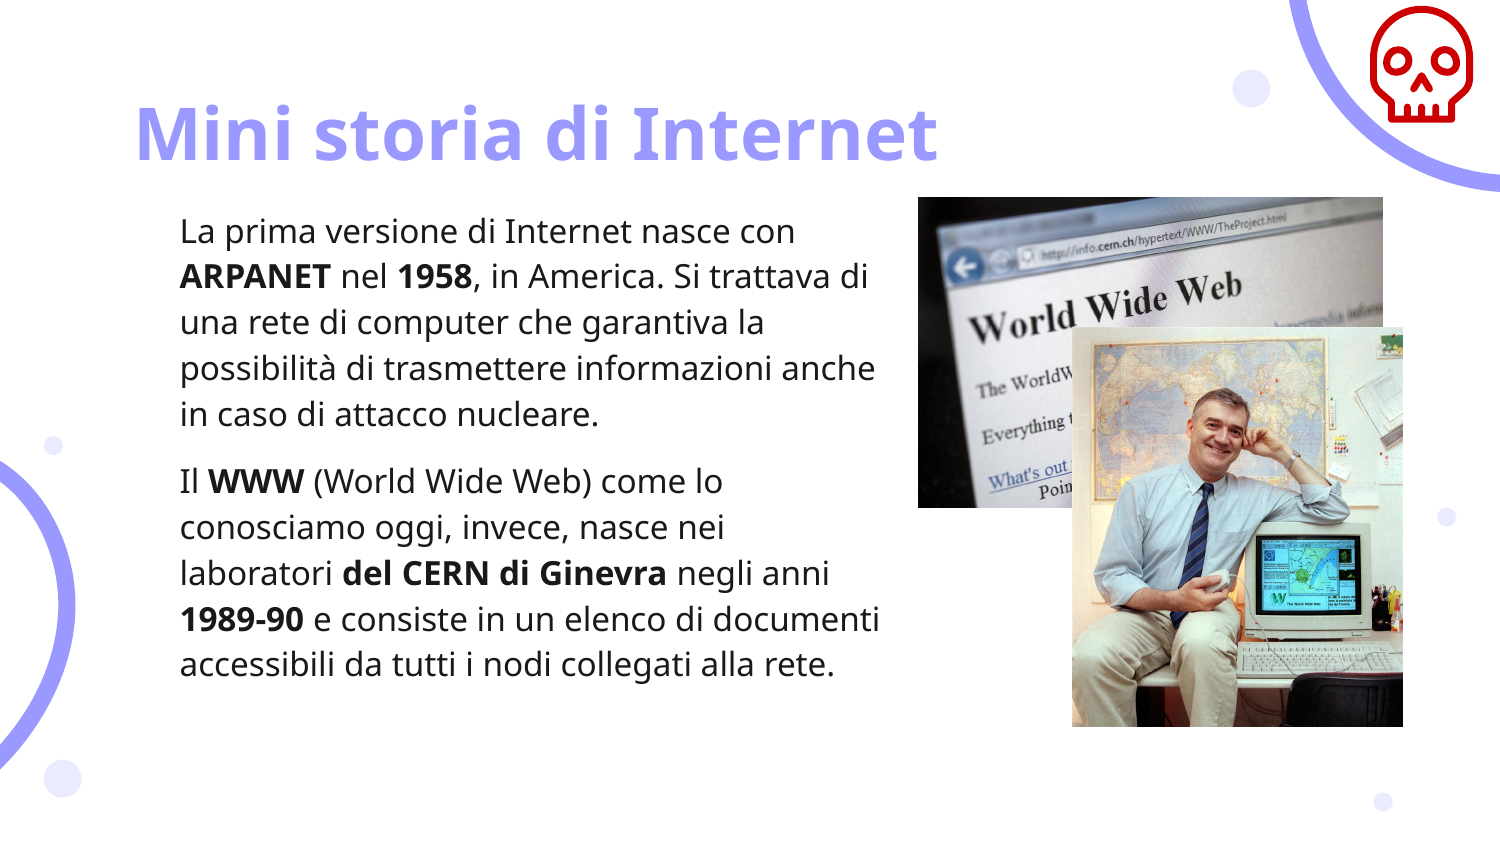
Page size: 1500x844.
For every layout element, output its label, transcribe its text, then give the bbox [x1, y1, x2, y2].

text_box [1369, 5, 1474, 123]
title Mini storia di Internet [118, 72, 1080, 167]
list La prima versione di Internet nasce con ARPANET nel 1958, in America. Si trattava di una rete di computer che garantiva la possibilità di trasmettere informazioni anche in caso di attacco nucleare. Il WWW (World Wide Web) come lo conosciamo oggi, invece, nasce nei laboratori del CERN di Ginevra negli anni 1989-90 e consiste in un elenco di documenti accessibili da tutti i nodi collegati alla rete. [164, 188, 901, 760]
picture [918, 197, 1403, 727]
